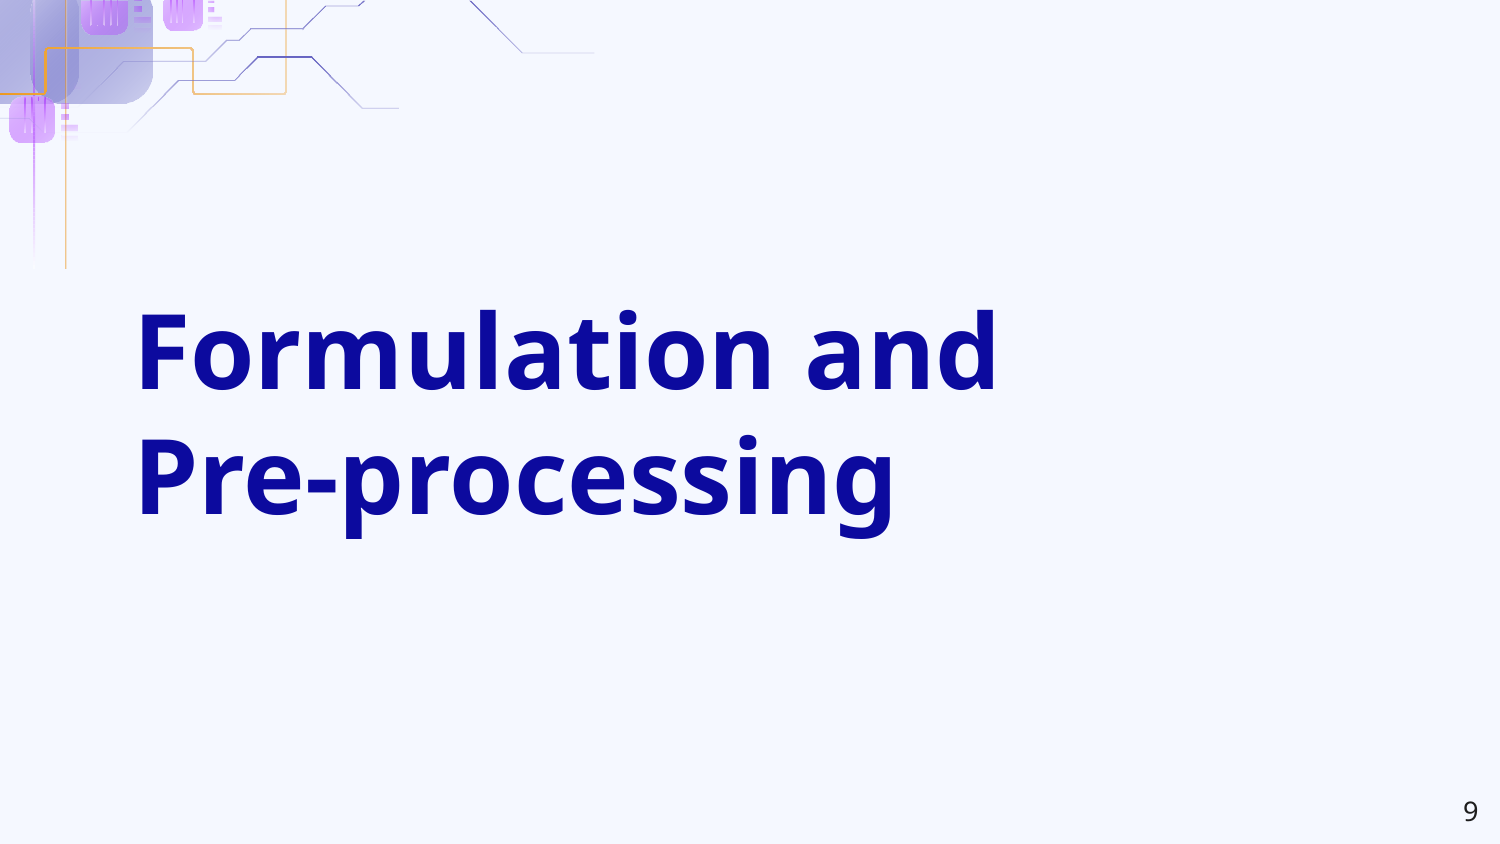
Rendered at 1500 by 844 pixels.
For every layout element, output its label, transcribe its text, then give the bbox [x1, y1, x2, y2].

title Formulation and Pre-processing [118, 341, 1037, 480]
slide_number ‹#› [1403, 779, 1494, 844]
